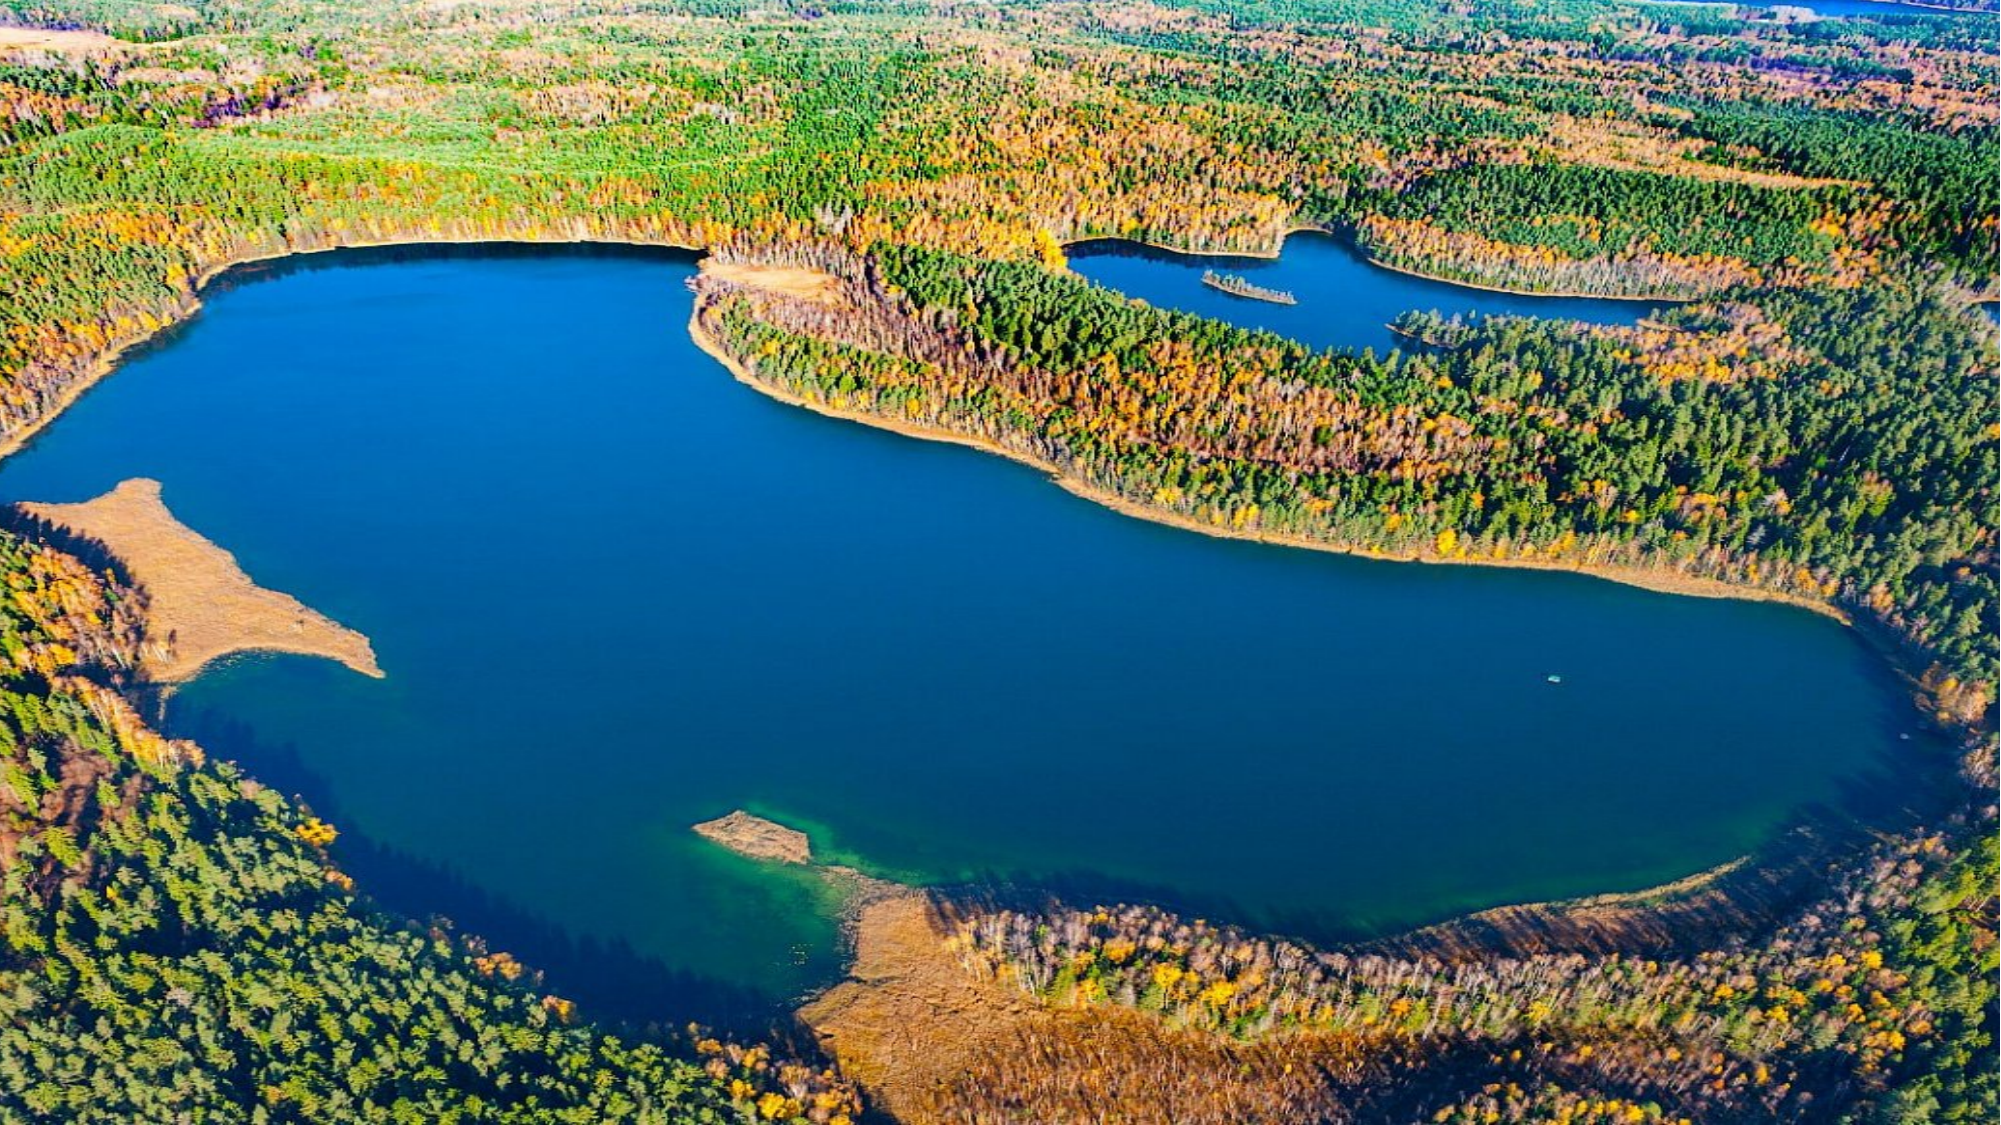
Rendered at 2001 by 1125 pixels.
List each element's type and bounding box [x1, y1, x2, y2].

list [0, 0, 2000, 1125]
